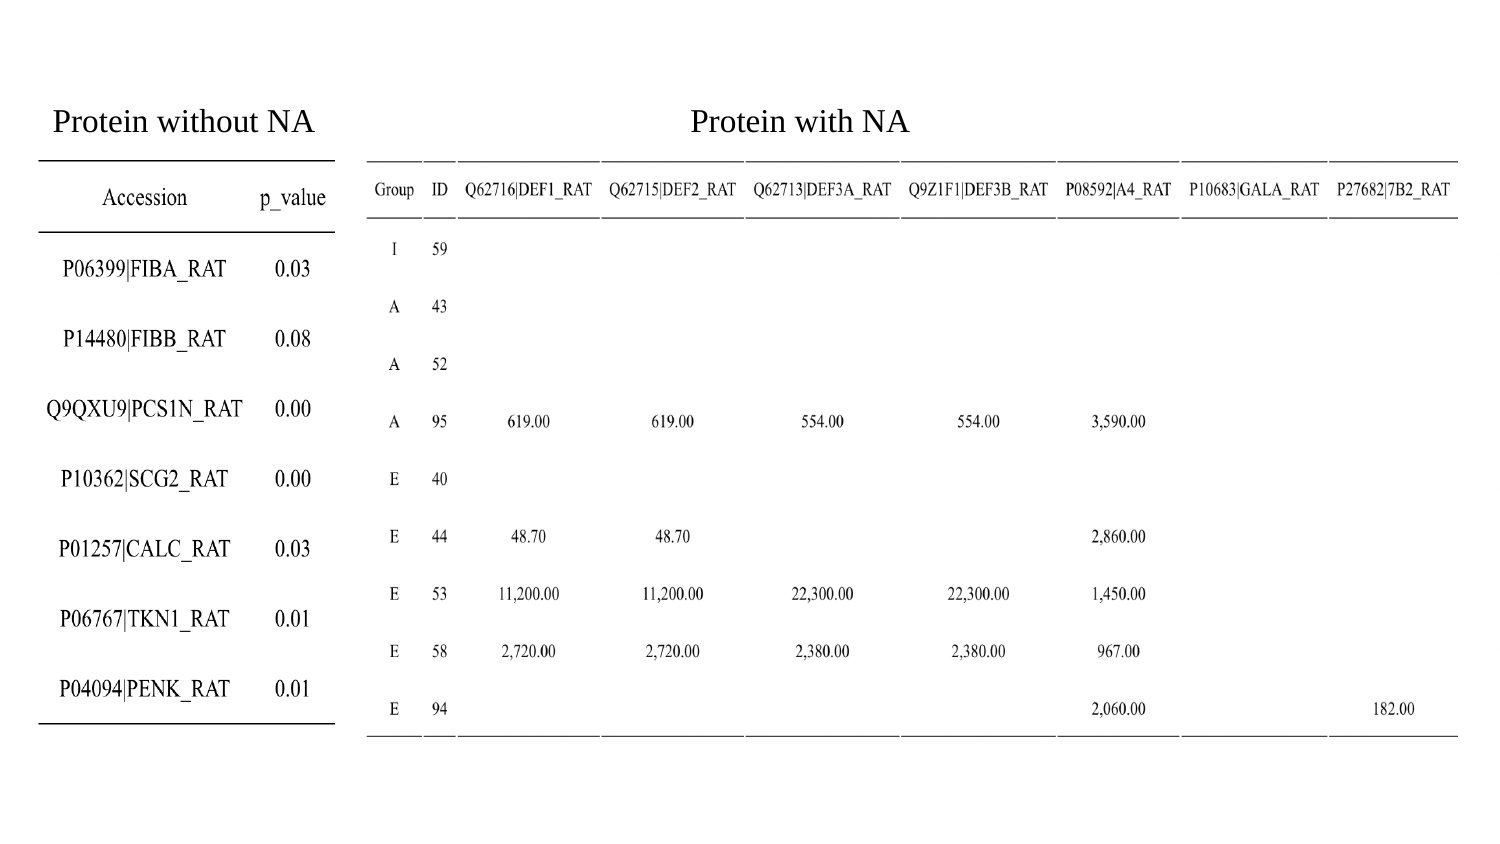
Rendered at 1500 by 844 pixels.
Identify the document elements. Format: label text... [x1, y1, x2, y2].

text_box Protein with NA [675, 84, 1110, 153]
picture [19, 144, 1500, 749]
text_box Protein without NA [37, 84, 473, 153]
